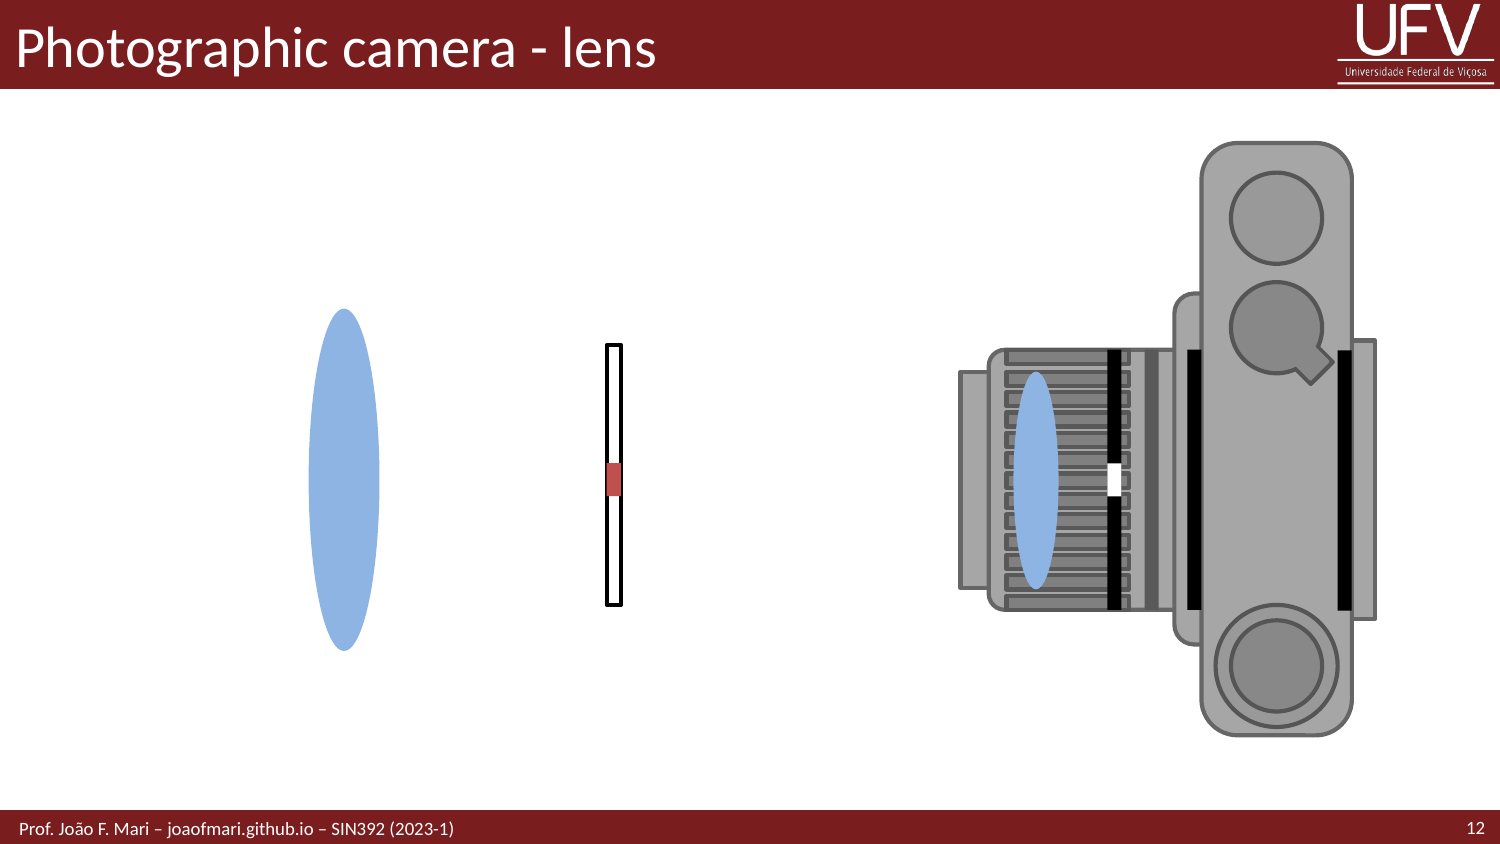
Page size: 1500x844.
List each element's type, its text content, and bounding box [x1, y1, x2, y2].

title Photographic camera - lens [0, 0, 1500, 88]
footer Prof. João F. Mari – joaofmari.github.io – SIN392 (2023-1) [0, 812, 1034, 844]
list [0, 88, 1500, 812]
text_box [308, 142, 1376, 736]
slide_number 12 [1328, 811, 1500, 844]
